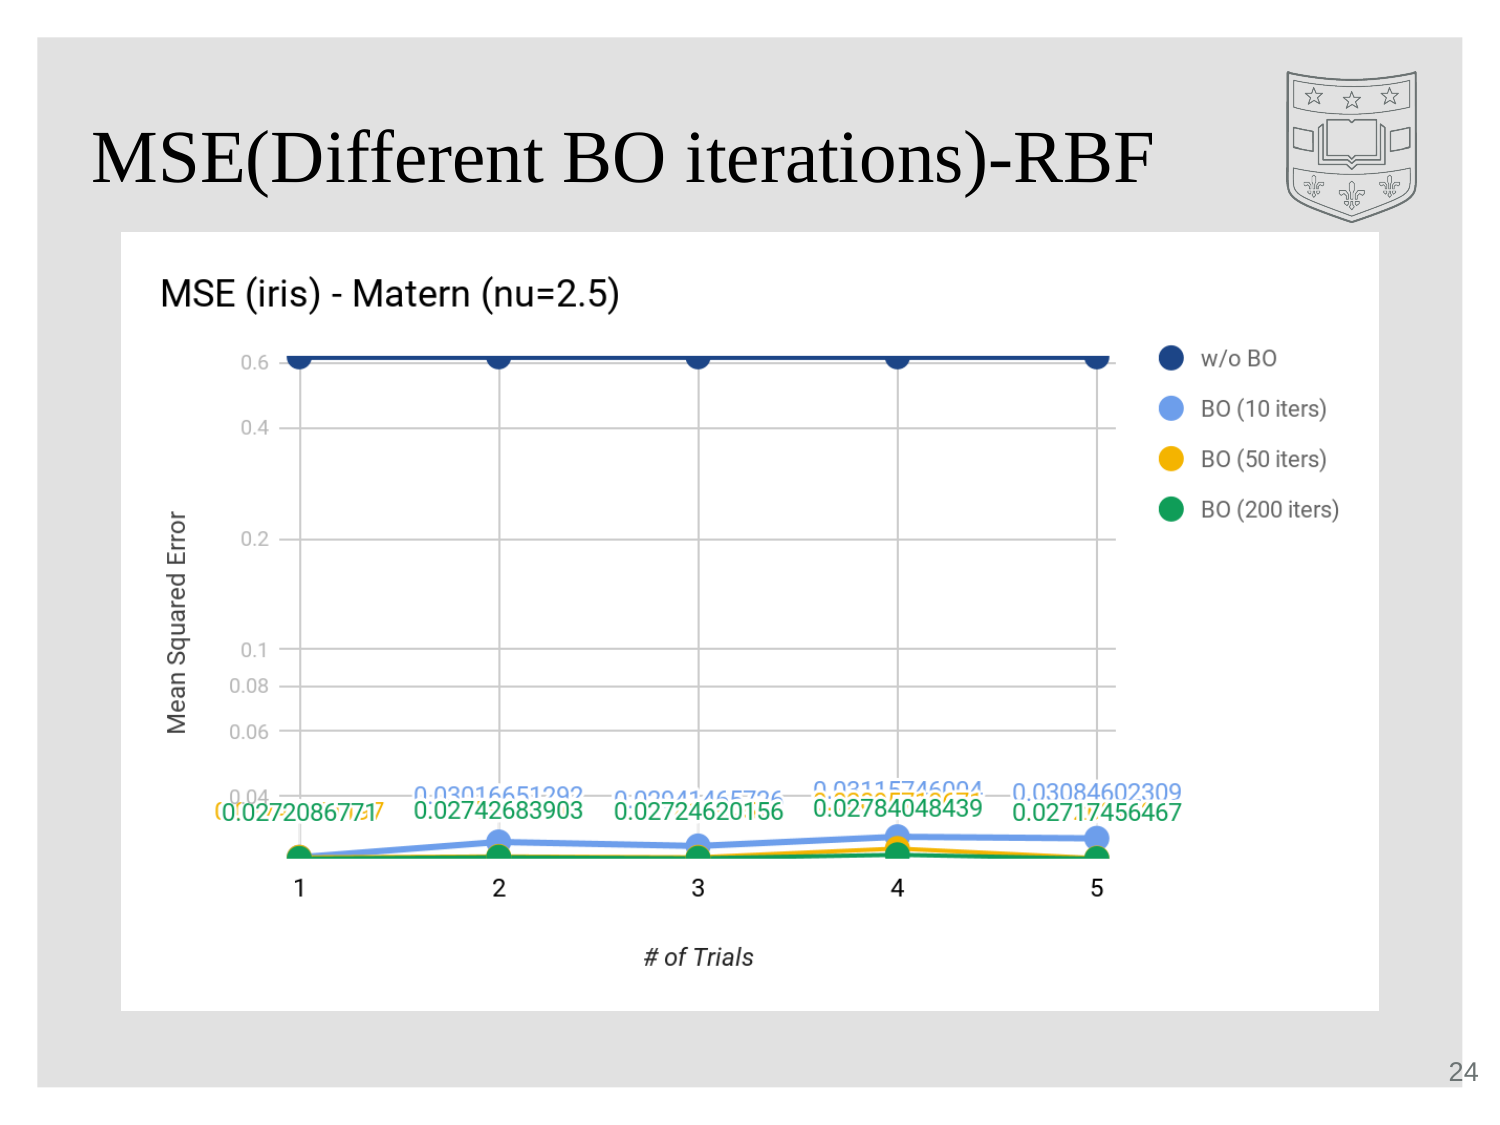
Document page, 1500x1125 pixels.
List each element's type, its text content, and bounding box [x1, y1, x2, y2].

title MSE(Different BO iterations)-RBF [76, 71, 1264, 233]
slide_number ‹#› [1403, 1038, 1494, 1125]
picture [120, 232, 1379, 1011]
picture [1286, 71, 1417, 223]
